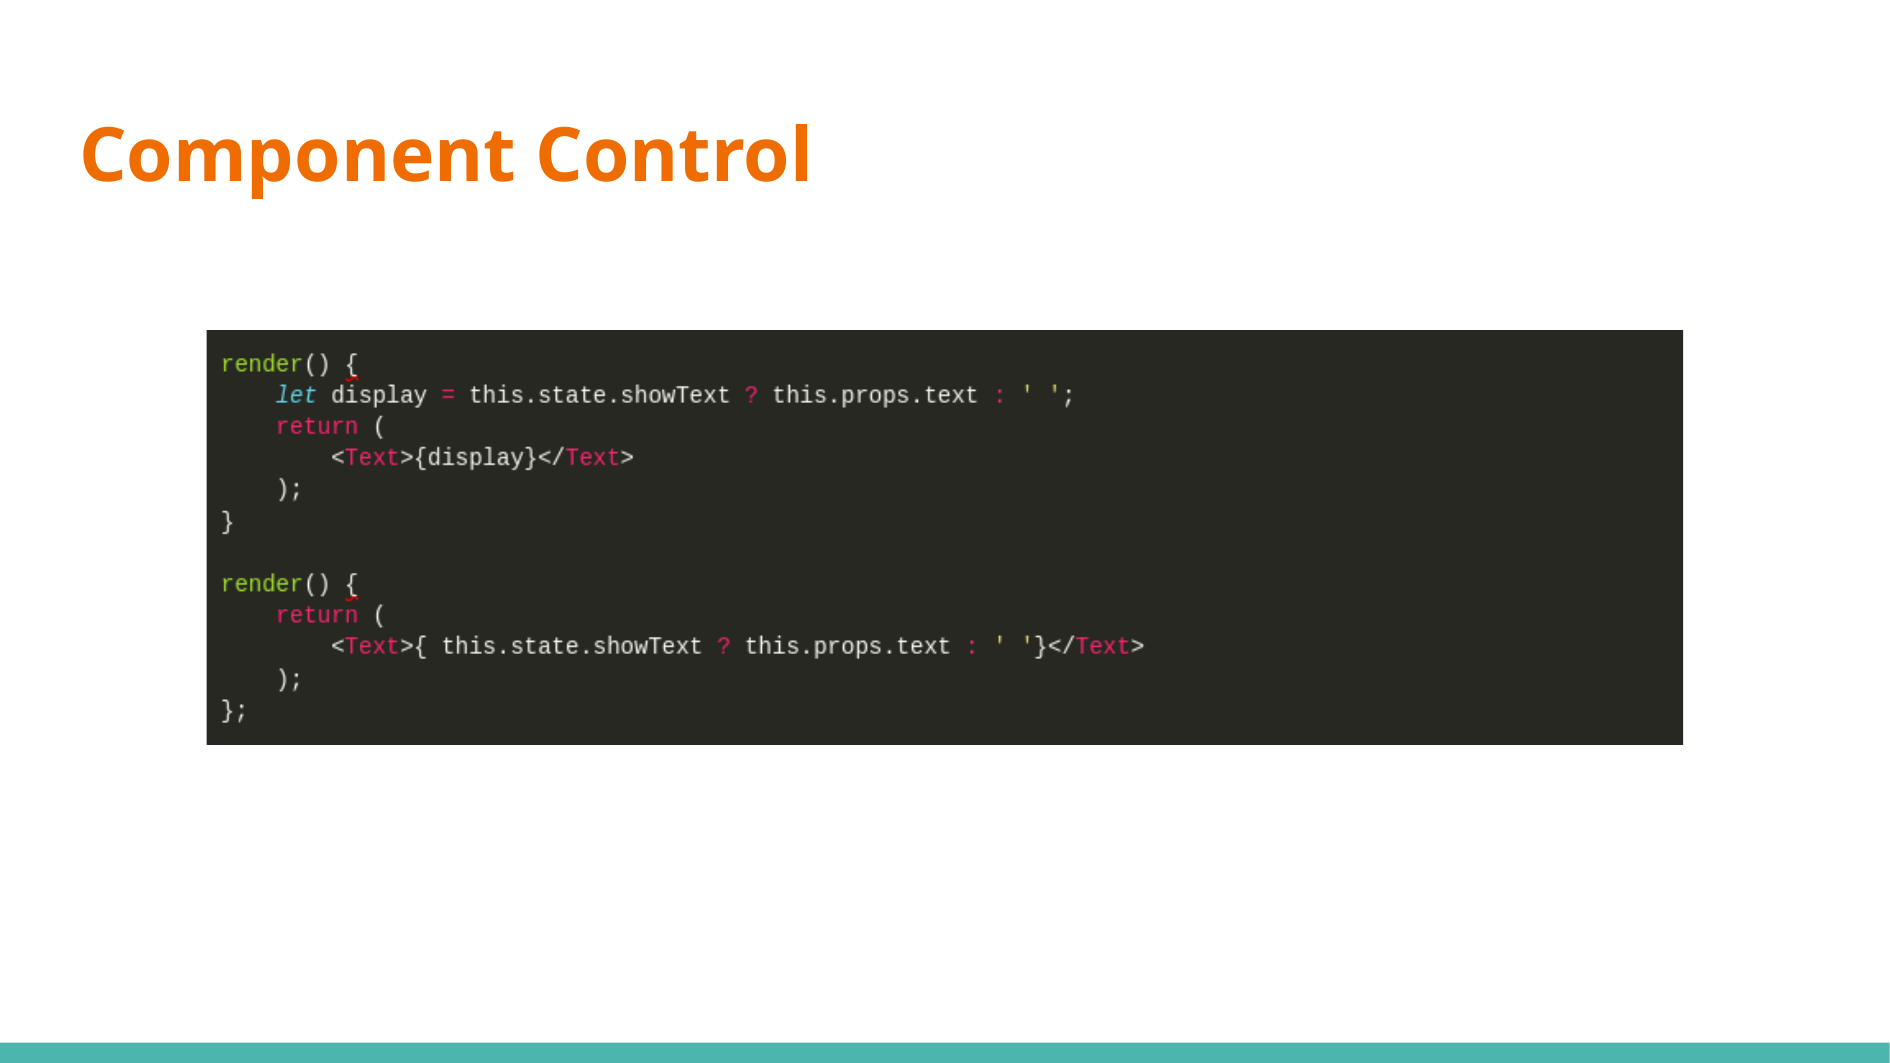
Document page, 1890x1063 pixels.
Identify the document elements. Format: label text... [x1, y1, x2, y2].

picture [206, 330, 1684, 745]
text_box Component Control [64, 91, 1826, 238]
